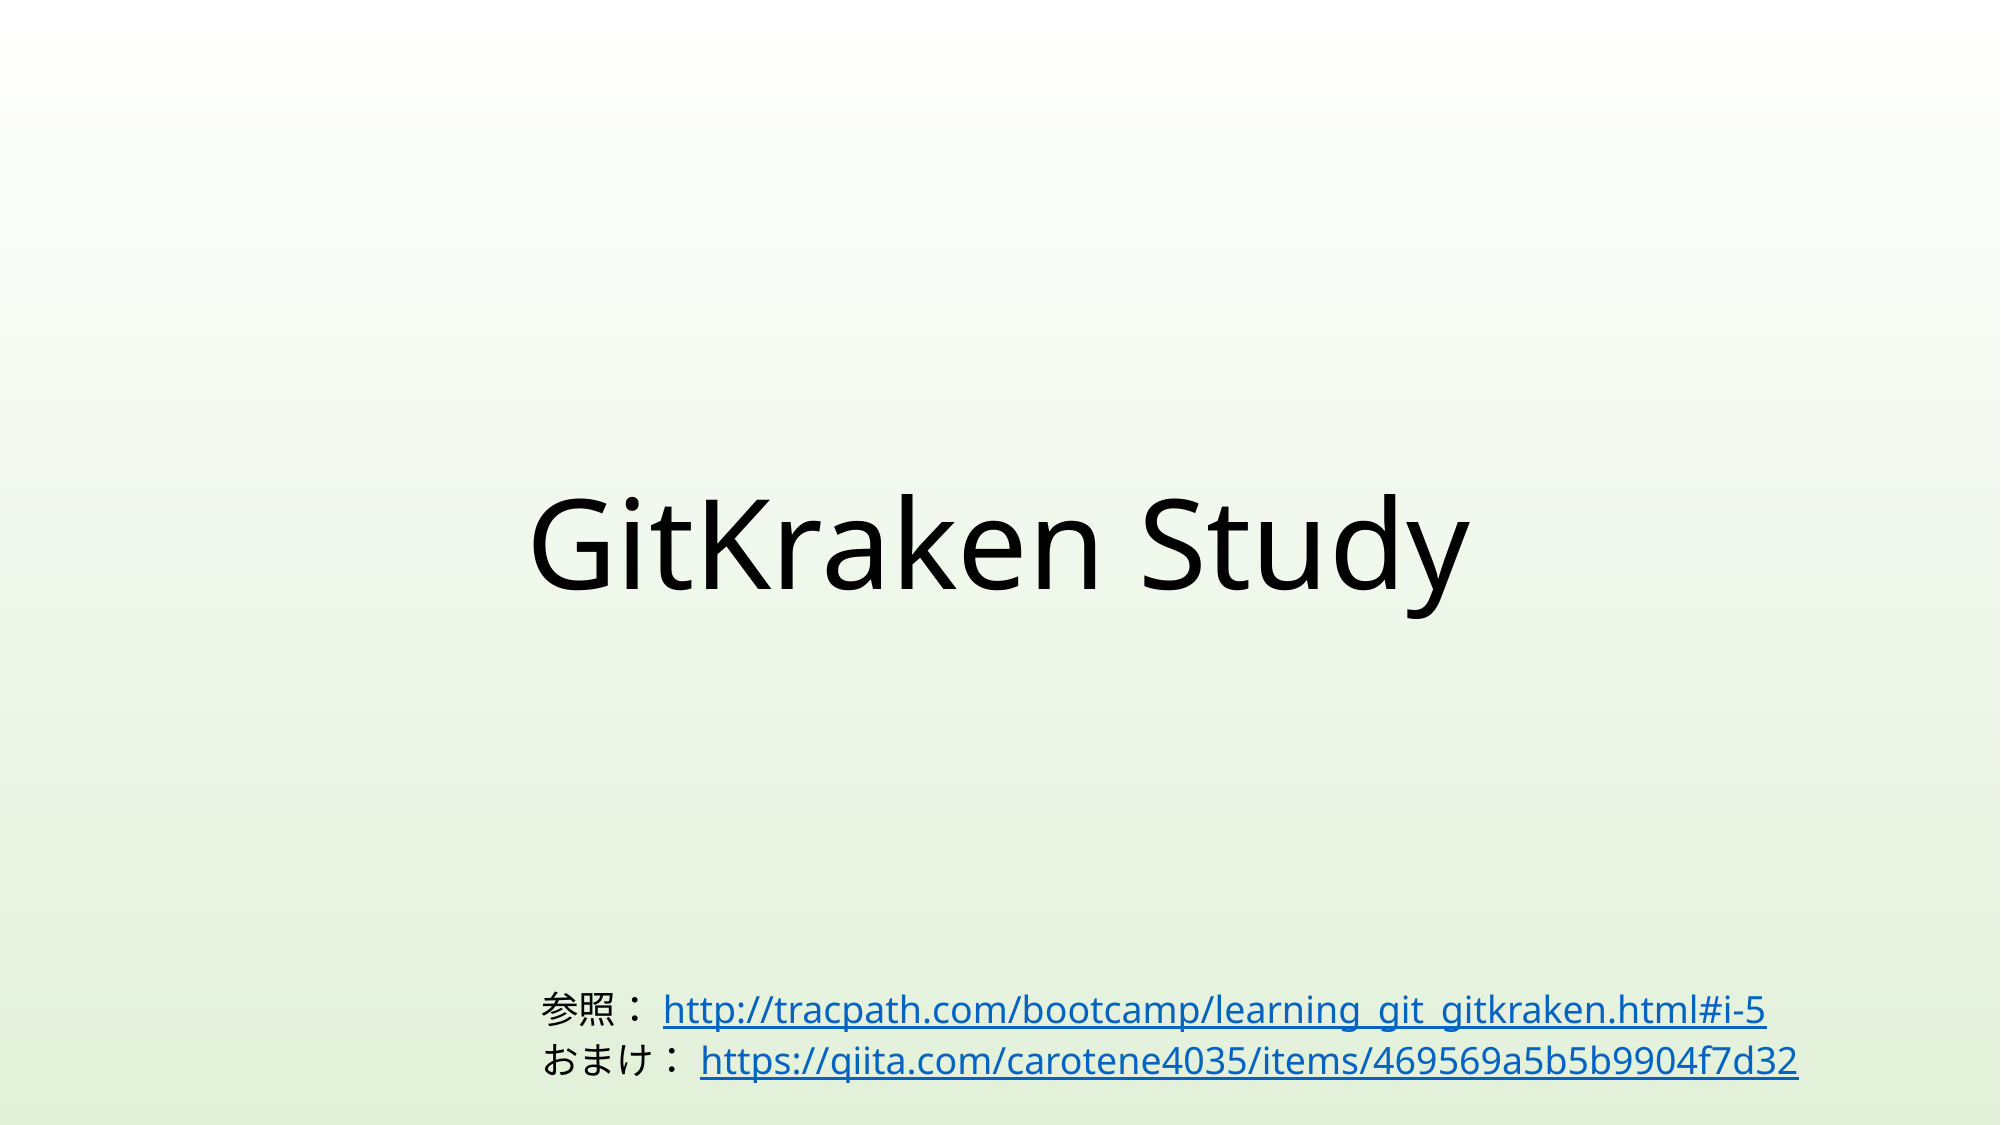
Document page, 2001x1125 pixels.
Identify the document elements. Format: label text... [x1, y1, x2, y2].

title GitKraken Study [248, 232, 1749, 624]
text_box 参照：http://tracpath.com/bootcamp/learning_git_gitkraken.html#i-5 おまけ：https://qiita.com/carotene4035/items/469569a5b5b9904f7d32 [526, 978, 1935, 1125]
